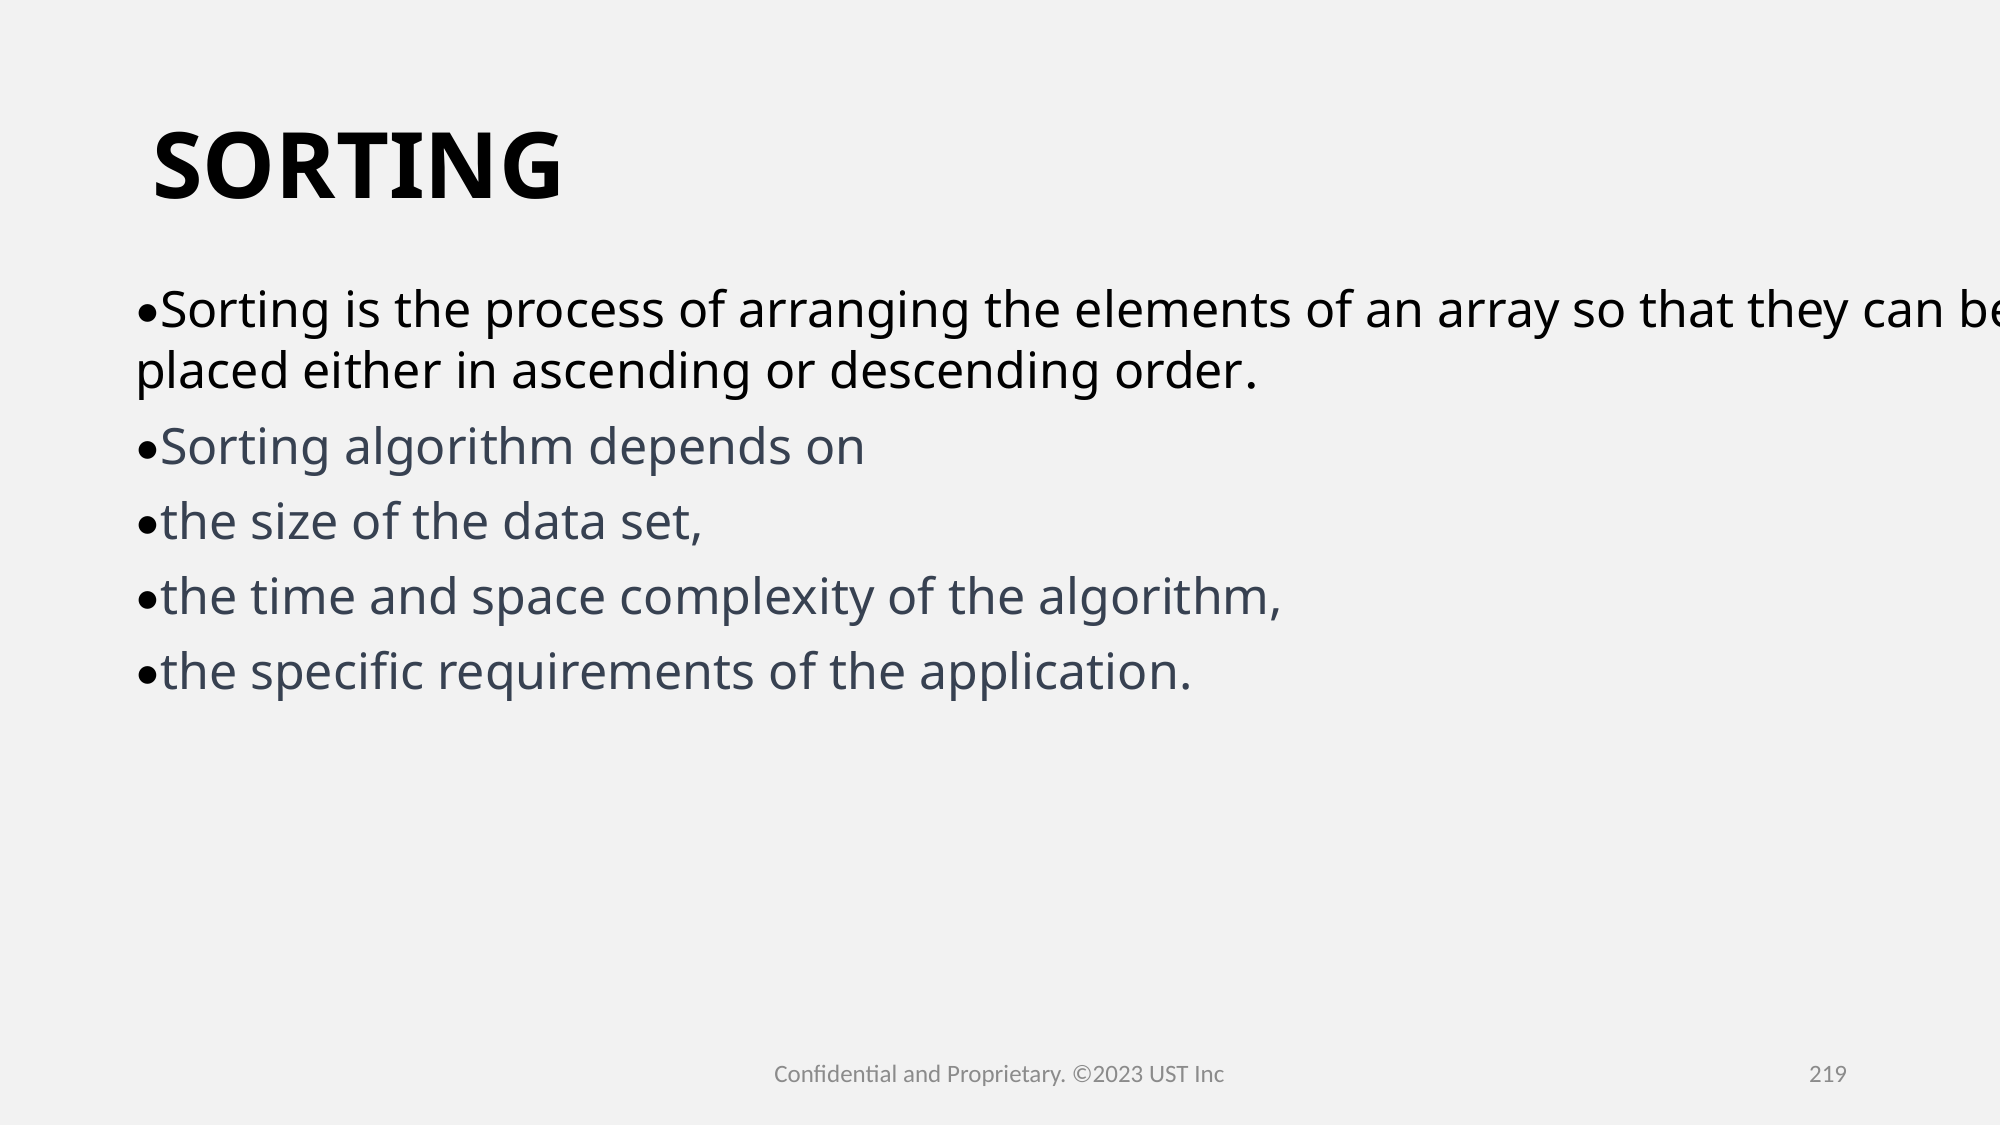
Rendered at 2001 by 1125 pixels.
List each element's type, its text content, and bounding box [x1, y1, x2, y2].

list •Sorting is the process of arranging the elements of an array so that they can be placed either in ascending or descending order. •Sorting algorithm depends on •the size of the data set, •the time and space complexity of the algorithm, •the specific requirements of the application. [120, 276, 2000, 1014]
footer Confidential and Proprietary. ©2023 UST Inc [662, 1042, 1338, 1103]
slide_number 219 [1412, 1042, 1863, 1103]
title SORTING [137, 59, 1863, 276]
